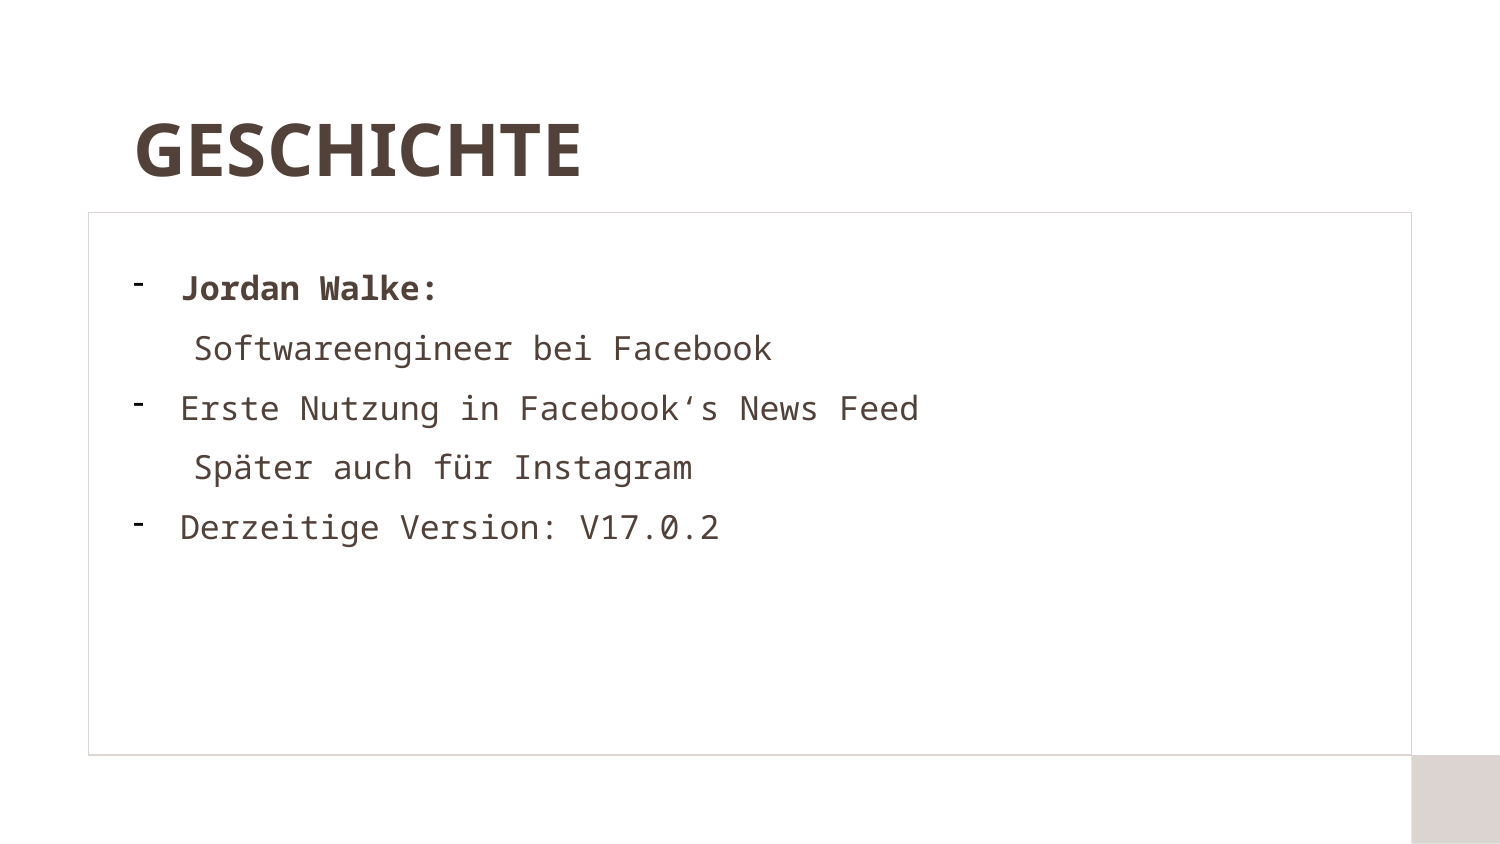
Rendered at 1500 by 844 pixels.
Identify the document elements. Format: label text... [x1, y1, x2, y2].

title GESCHICHTE [118, 88, 1129, 188]
text_box Jordan Walke: Softwareengineer bei Facebook Erste Nutzung in Facebook‘s News Feed Später auch für Instagram Derzeitige Version: V17.0.2 [118, 231, 1362, 756]
